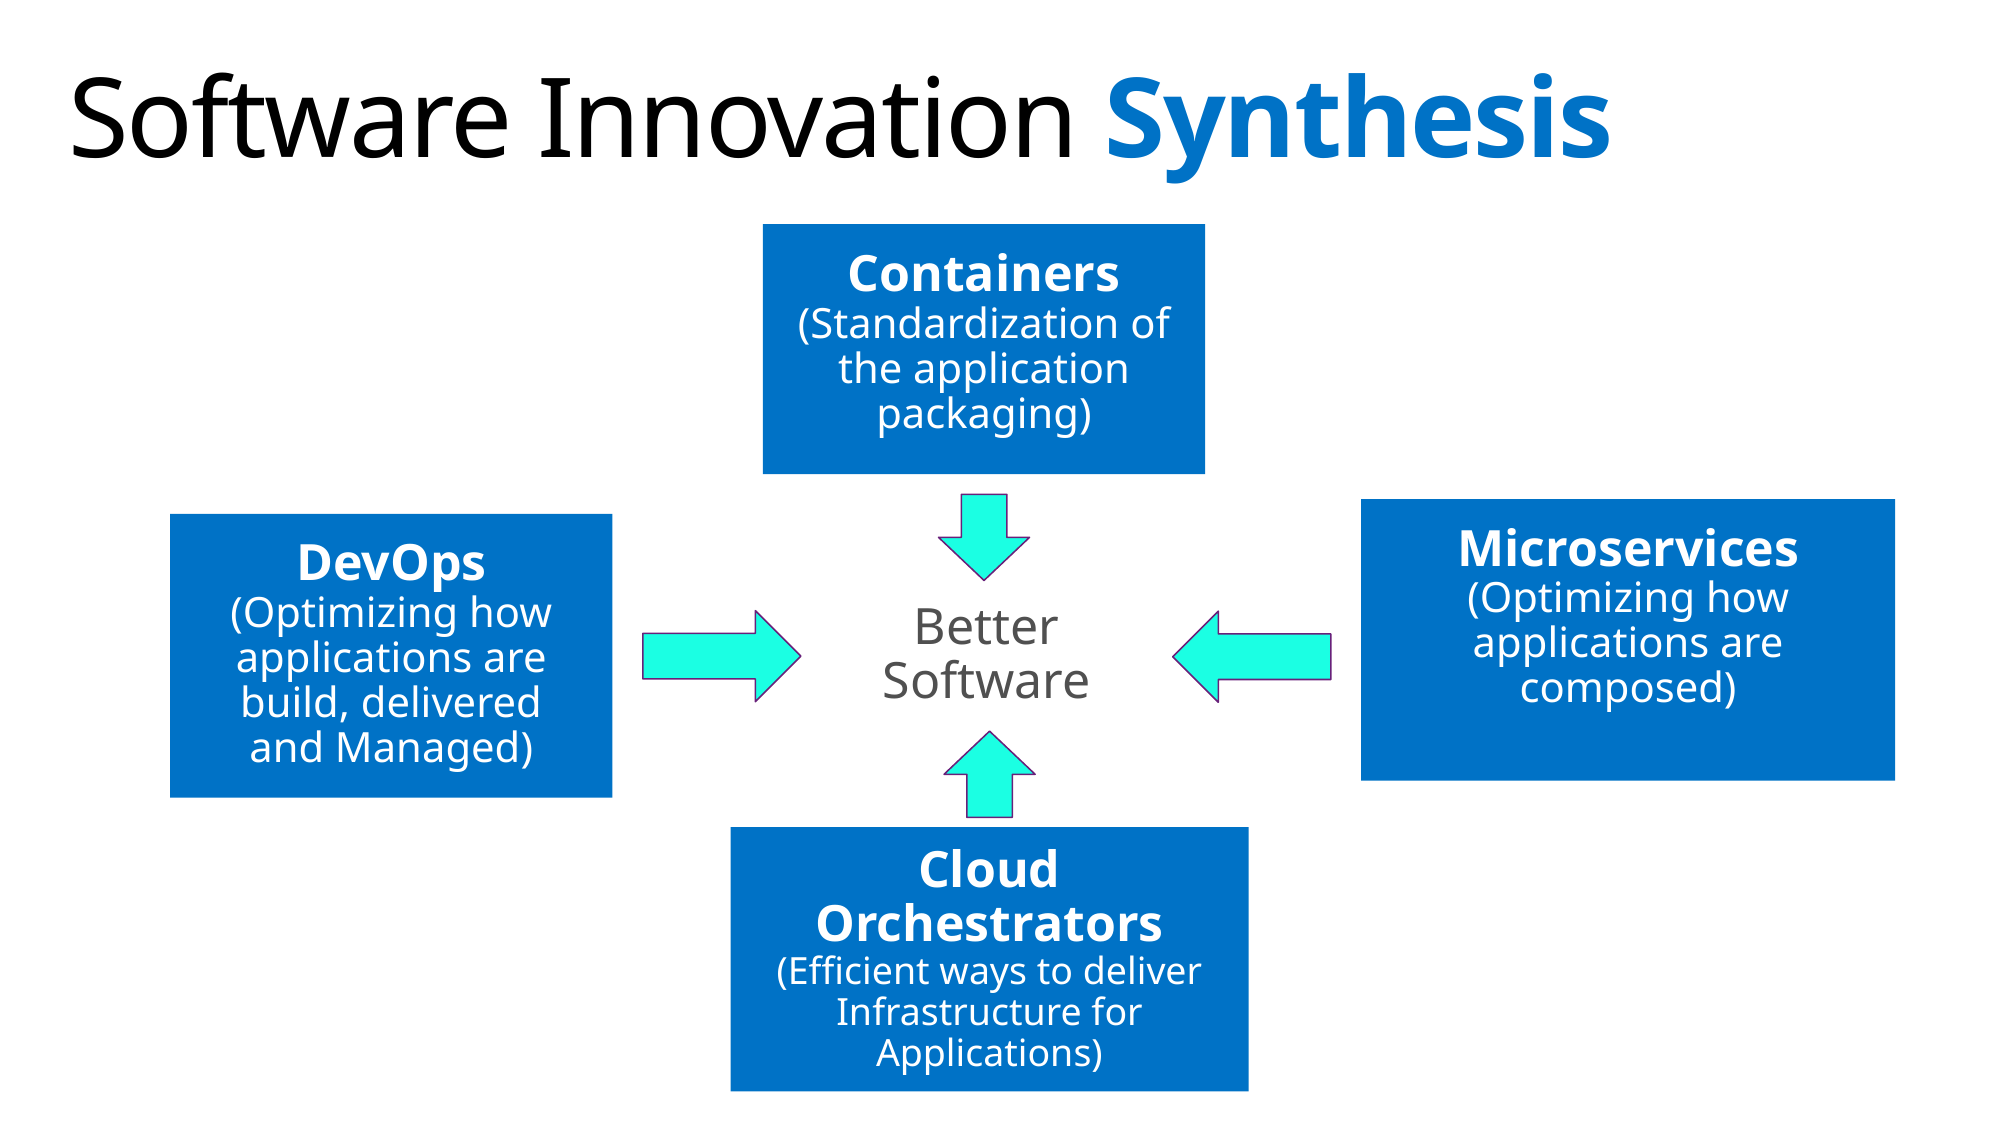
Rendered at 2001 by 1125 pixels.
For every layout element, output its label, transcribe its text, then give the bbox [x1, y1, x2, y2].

text_box [642, 609, 802, 703]
text_box [937, 493, 1031, 582]
text_box DevOps (Optimizing how applications are build, delivered and Managed) [169, 513, 613, 798]
text_box Containers (Standardization of the application packaging) [762, 223, 1206, 475]
text_box [1172, 610, 1332, 703]
text_box [943, 730, 1036, 819]
text_box Microservices (Optimizing how applications are composed) [1360, 498, 1896, 781]
text_box Cloud Orchestrators (Efficient ways to deliver Infrastructure for Applications) [730, 826, 1249, 1092]
text_box Better Software [820, 576, 1153, 733]
title Software Innovation Synthesis [44, 47, 1957, 196]
